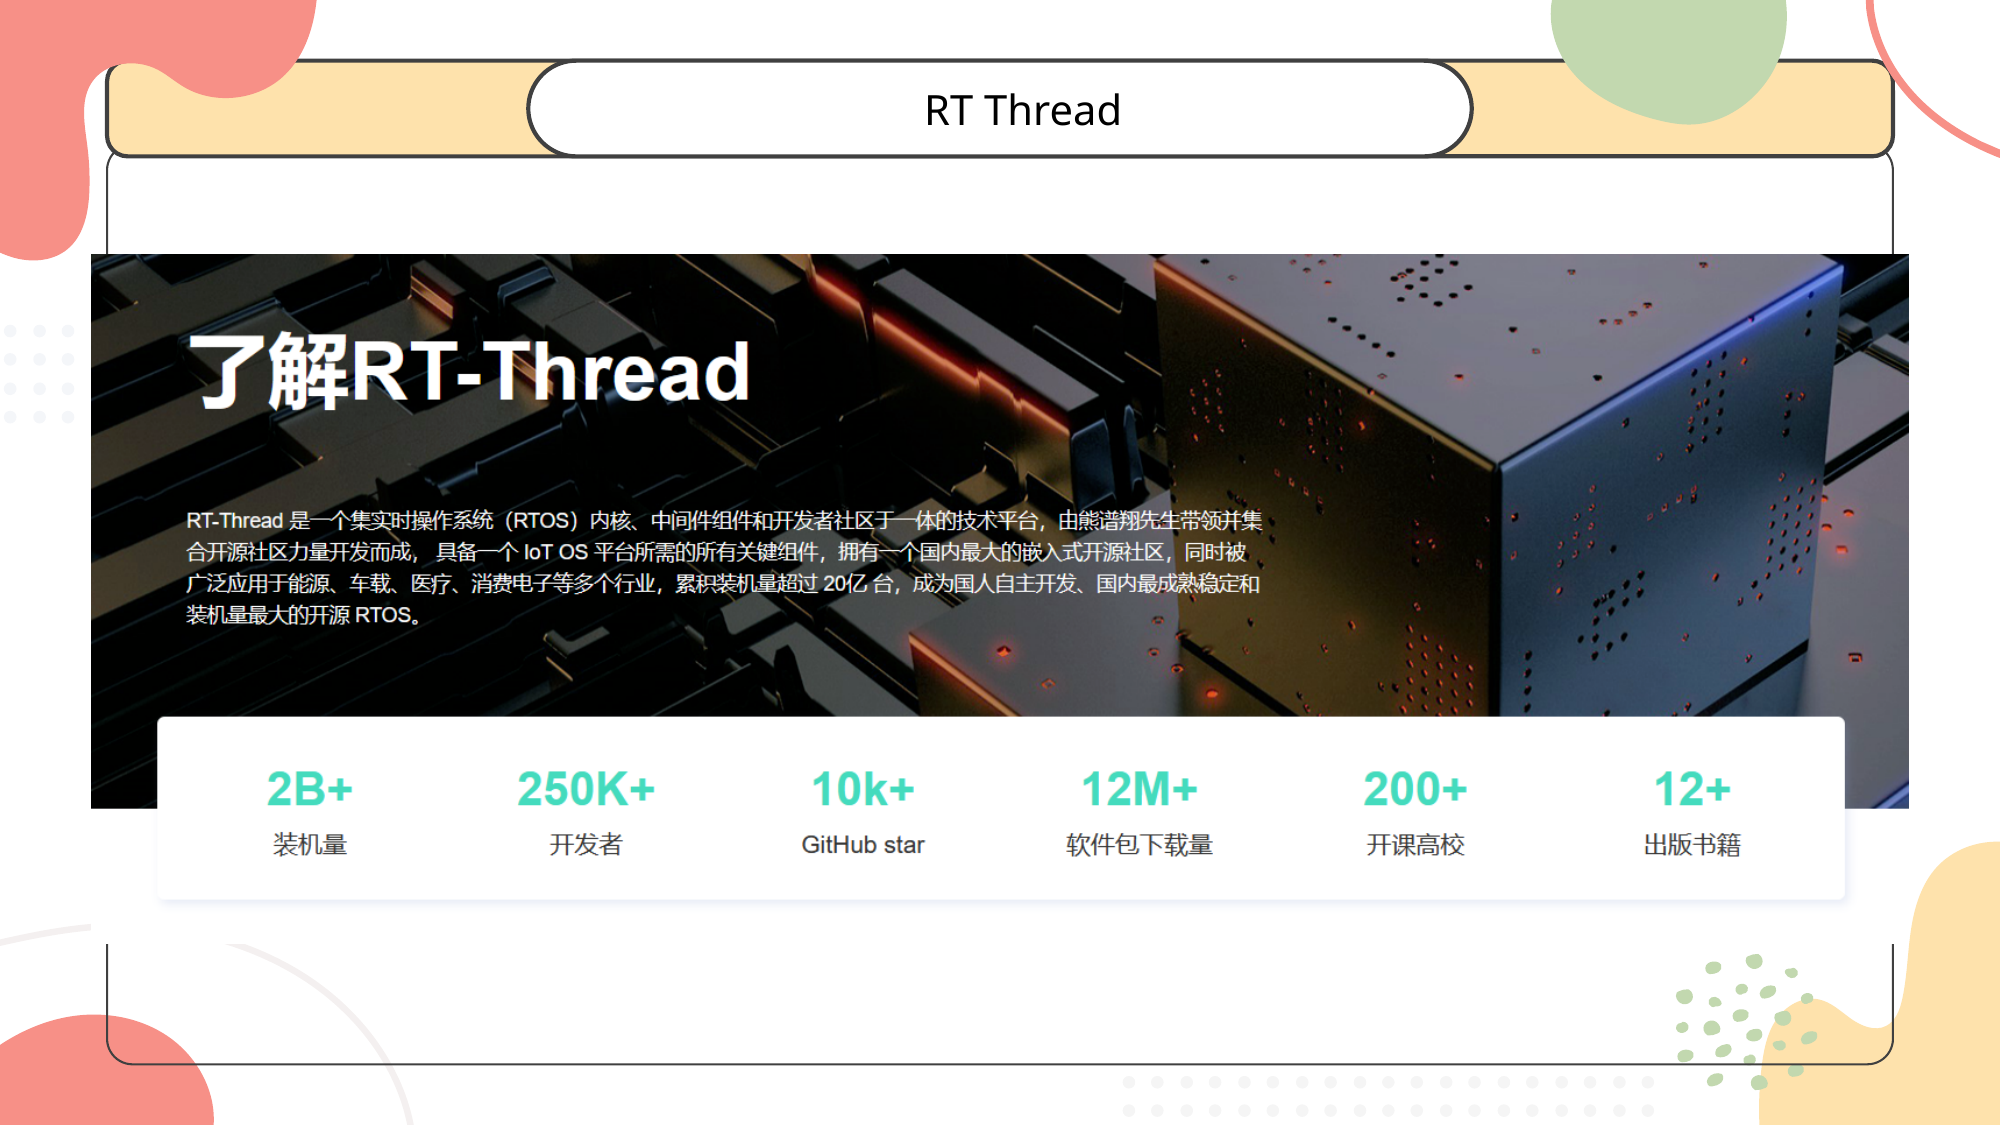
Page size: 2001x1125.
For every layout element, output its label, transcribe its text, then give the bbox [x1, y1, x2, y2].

text_box RT Thread [909, 76, 2000, 192]
picture [90, 254, 1909, 944]
